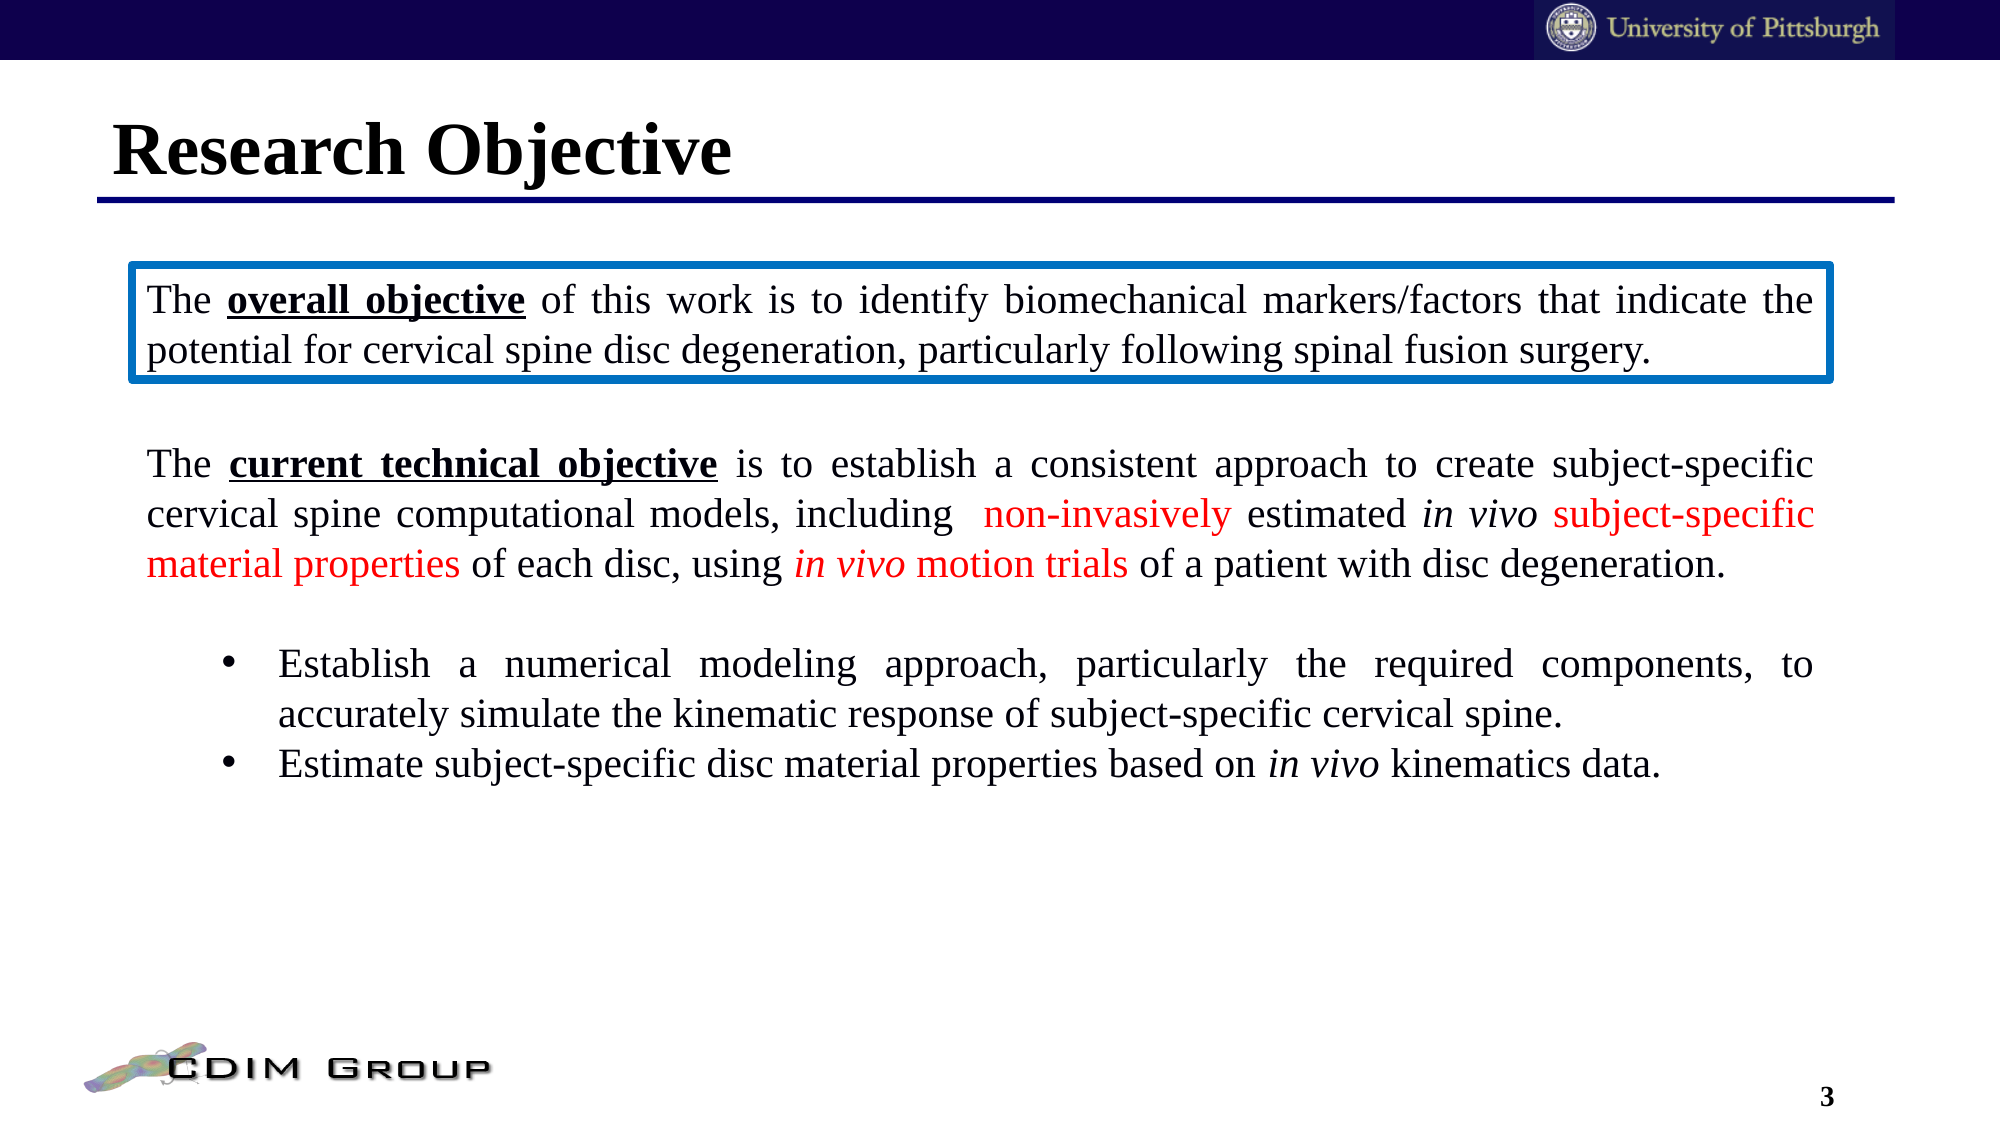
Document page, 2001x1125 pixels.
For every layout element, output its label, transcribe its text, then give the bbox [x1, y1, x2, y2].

text_box The overall objective of this work is to identify biomechanical markers/factors that indicate the potential for cervical spine disc degeneration, particularly following spinal fusion surgery. [131, 264, 1830, 380]
picture [1534, 0, 1895, 60]
picture [83, 1037, 500, 1093]
text_box The current technical objective is to establish a consistent approach to create subject-specific cervical spine computational models, including non-invasively estimated in vivo subject-specific material properties of each disc, using in vivo motion trials of a patient with disc degeneration. Establish a numerical modeling approach, particularly the required components, to accurately simulate the kinematic response of subject-specific cervical spine. Estimate subject-specific disc material properties based on in vivo kinematics data. [131, 428, 1830, 794]
slide_number 2 [1433, 1069, 1851, 1125]
title Research Objective [96, 81, 1817, 208]
